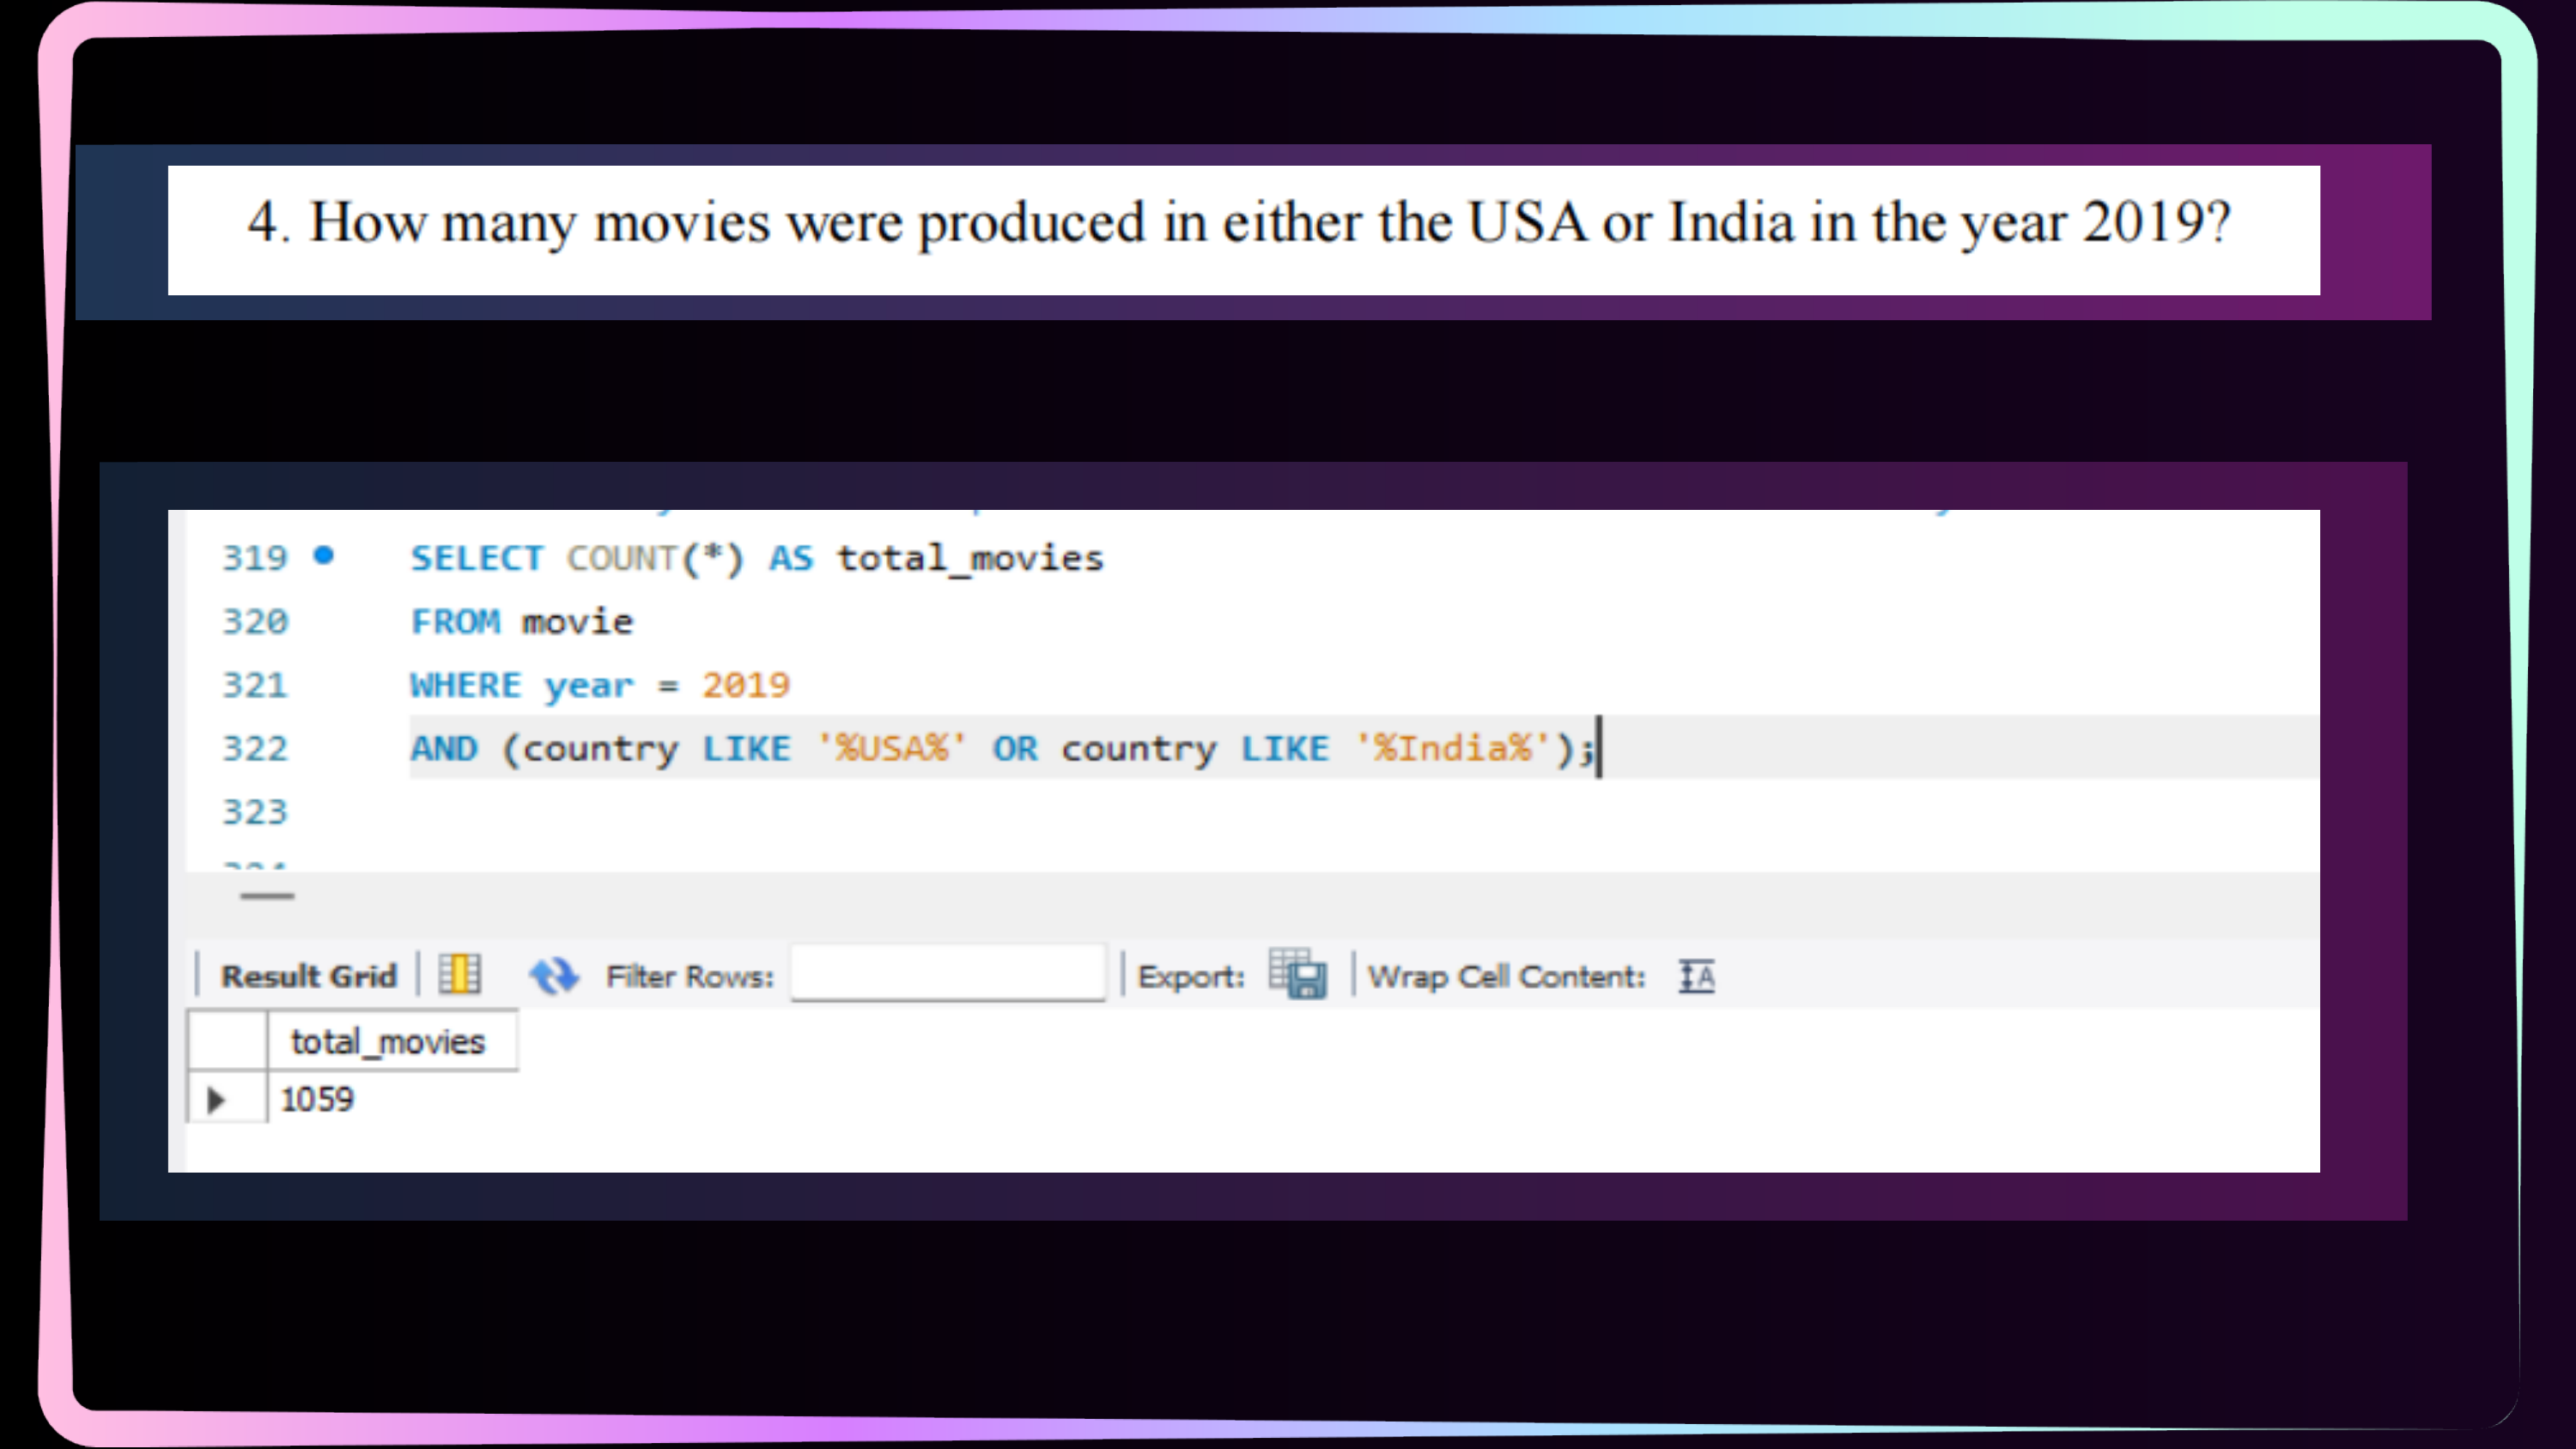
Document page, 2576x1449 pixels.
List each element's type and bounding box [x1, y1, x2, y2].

text_box [99, 462, 2408, 1222]
text_box [36, 0, 2540, 1447]
text_box [75, 144, 2432, 321]
